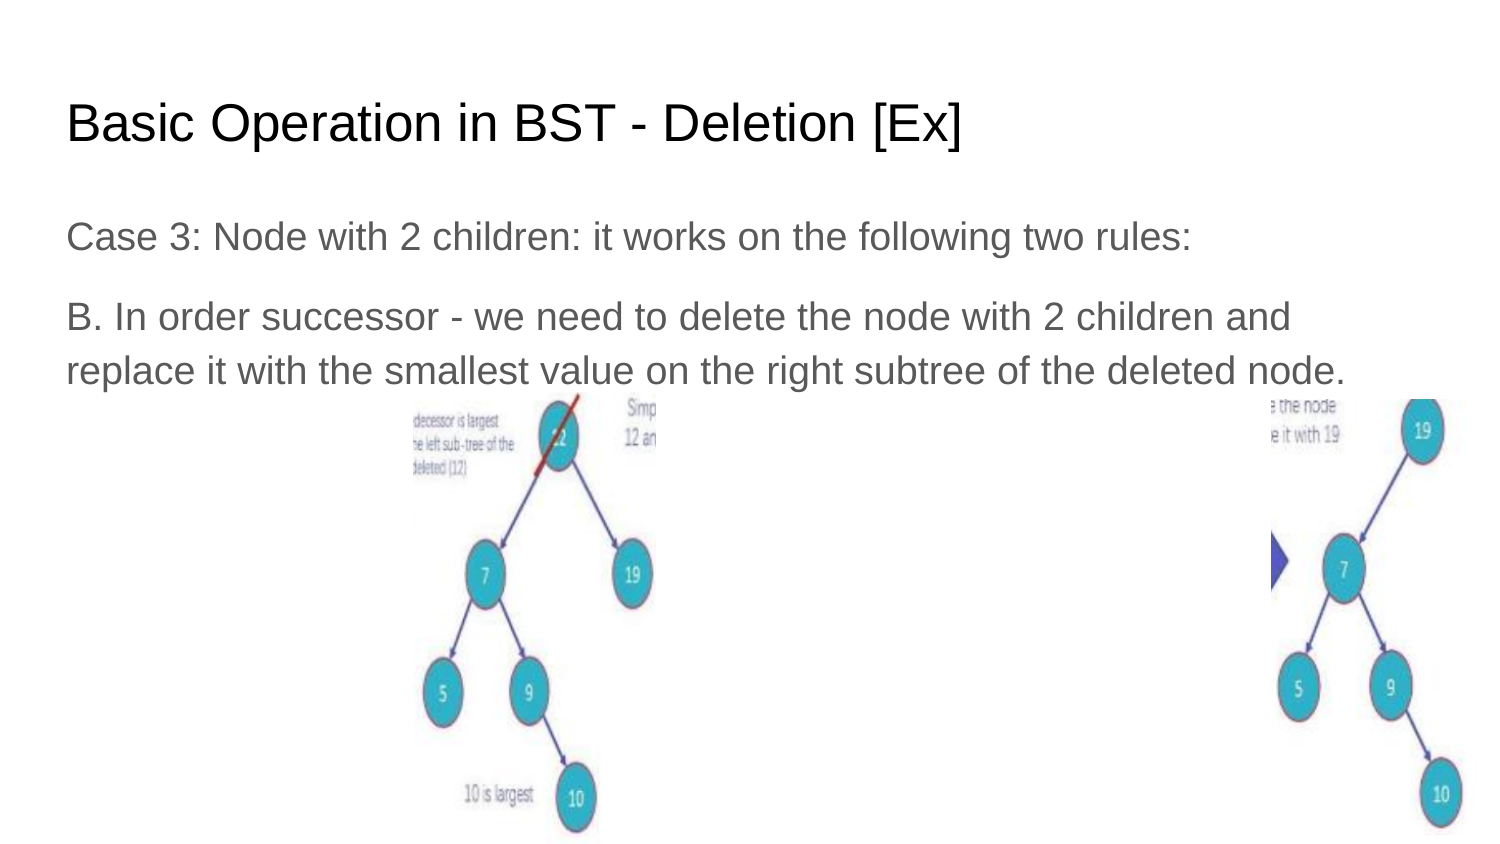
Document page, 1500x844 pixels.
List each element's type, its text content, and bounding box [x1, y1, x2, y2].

picture [1271, 399, 1500, 837]
picture [413, 391, 656, 844]
title Basic Operation in BST - Deletion [Ex] [51, 72, 1449, 167]
list Case 3: Node with 2 children: it works on the following two rules: B. In order successor - we need to delete the node with 2 children and replace it with the smallest value on the right subtree of the deleted node. [51, 189, 1449, 750]
